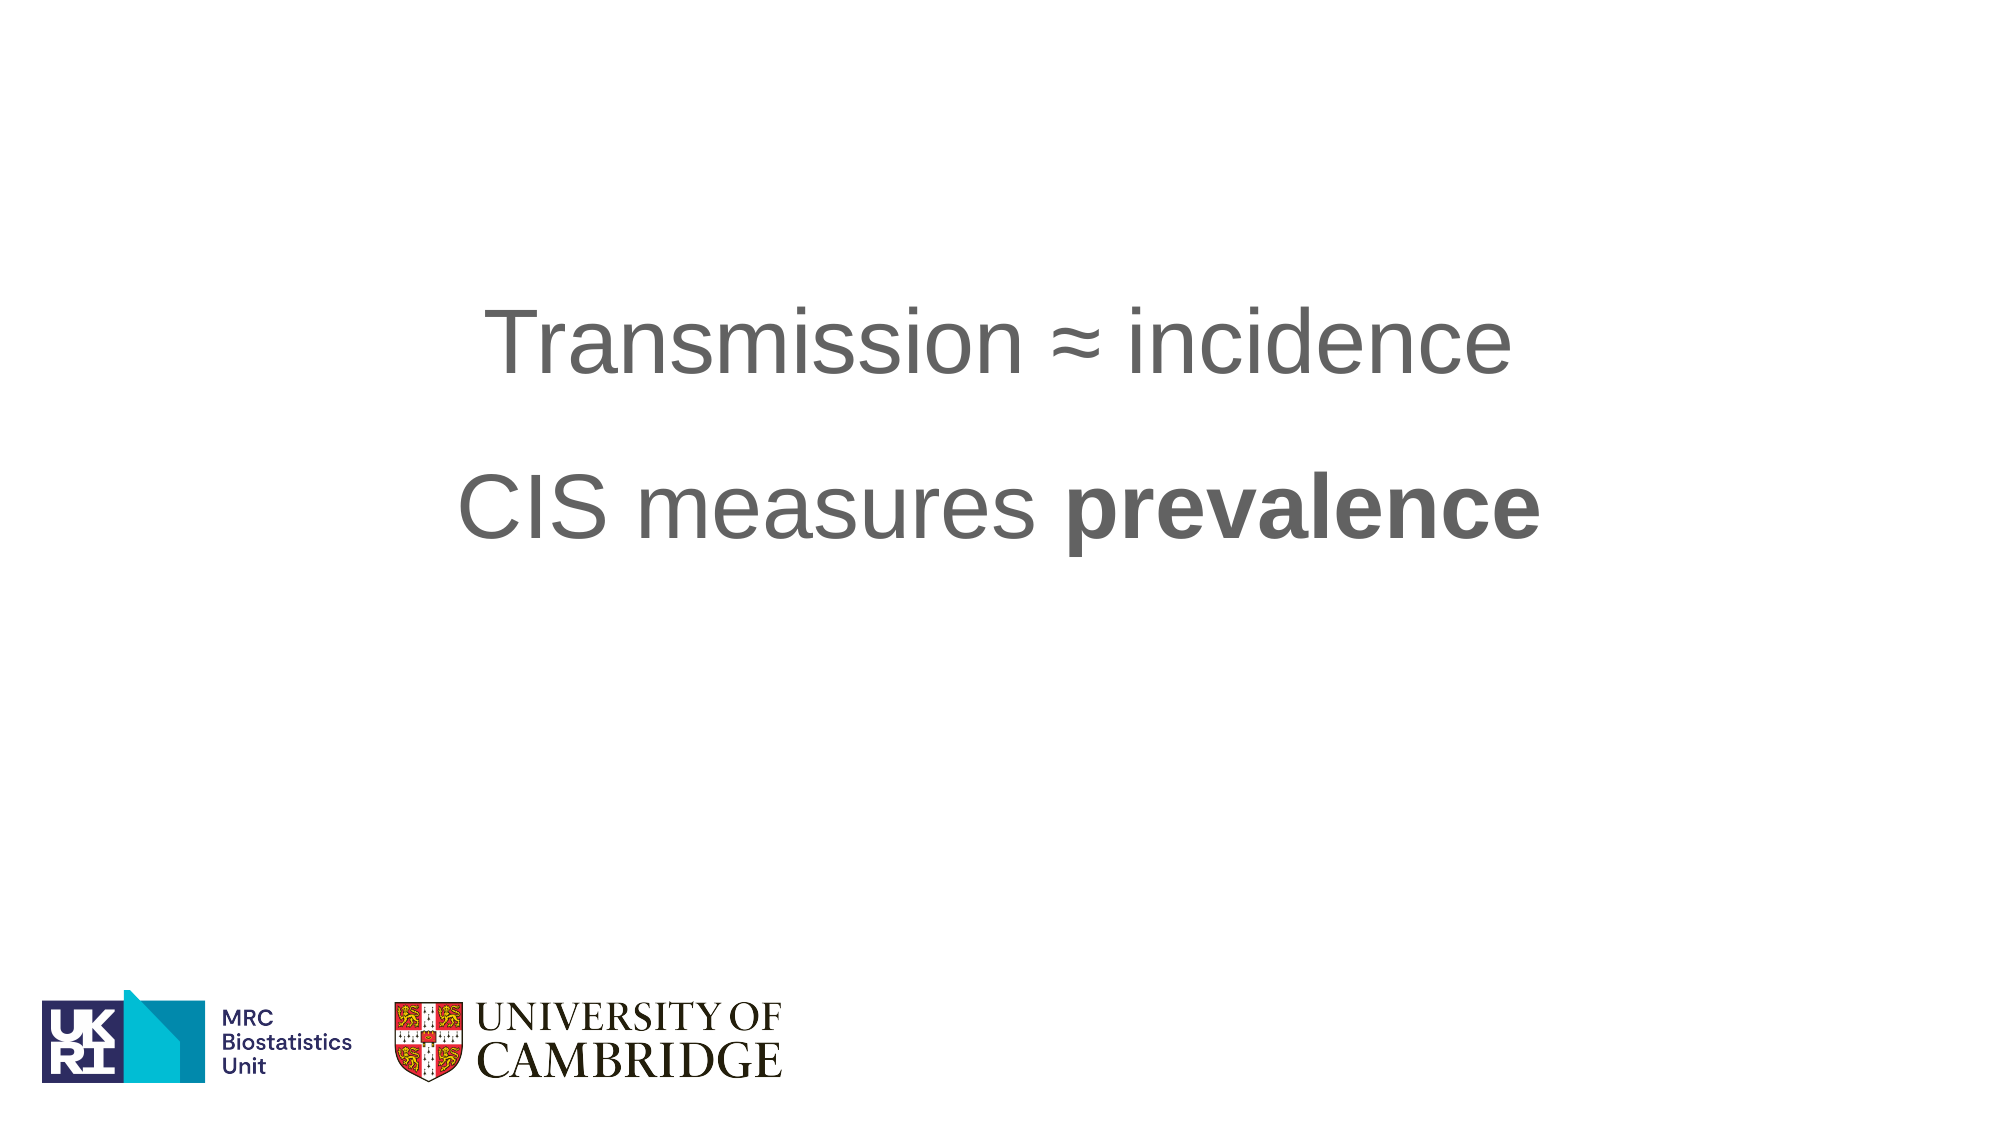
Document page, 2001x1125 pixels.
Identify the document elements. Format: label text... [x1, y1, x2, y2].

picture [42, 990, 782, 1083]
text_box Transmission ≈ incidence CIS measures prevalence [231, 219, 1769, 565]
